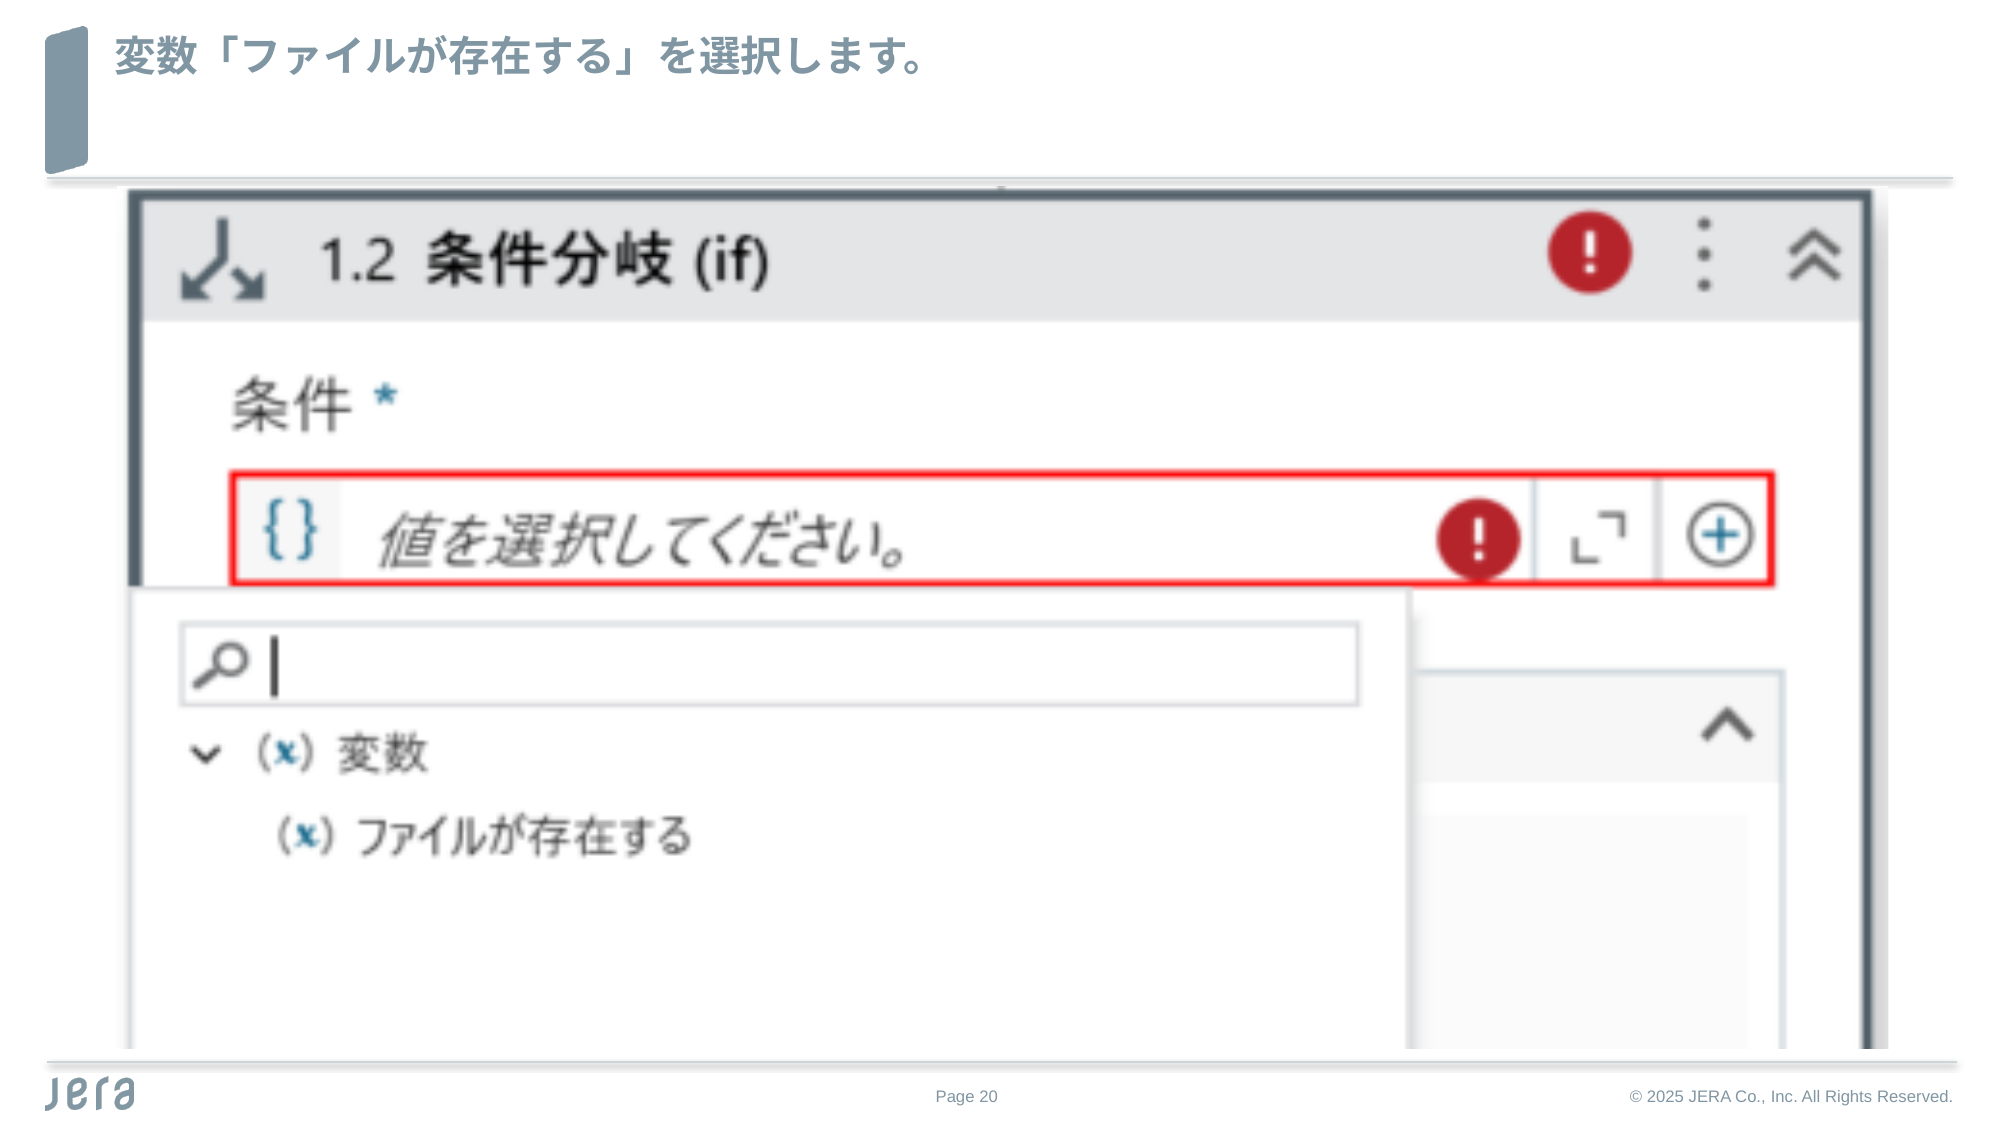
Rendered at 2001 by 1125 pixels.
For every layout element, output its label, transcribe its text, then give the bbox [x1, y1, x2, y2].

title 変数「ファイルが存在する」を選択します。 [114, 29, 1955, 148]
picture [45, 26, 88, 174]
picture [116, 185, 1889, 1049]
picture [45, 1076, 134, 1111]
